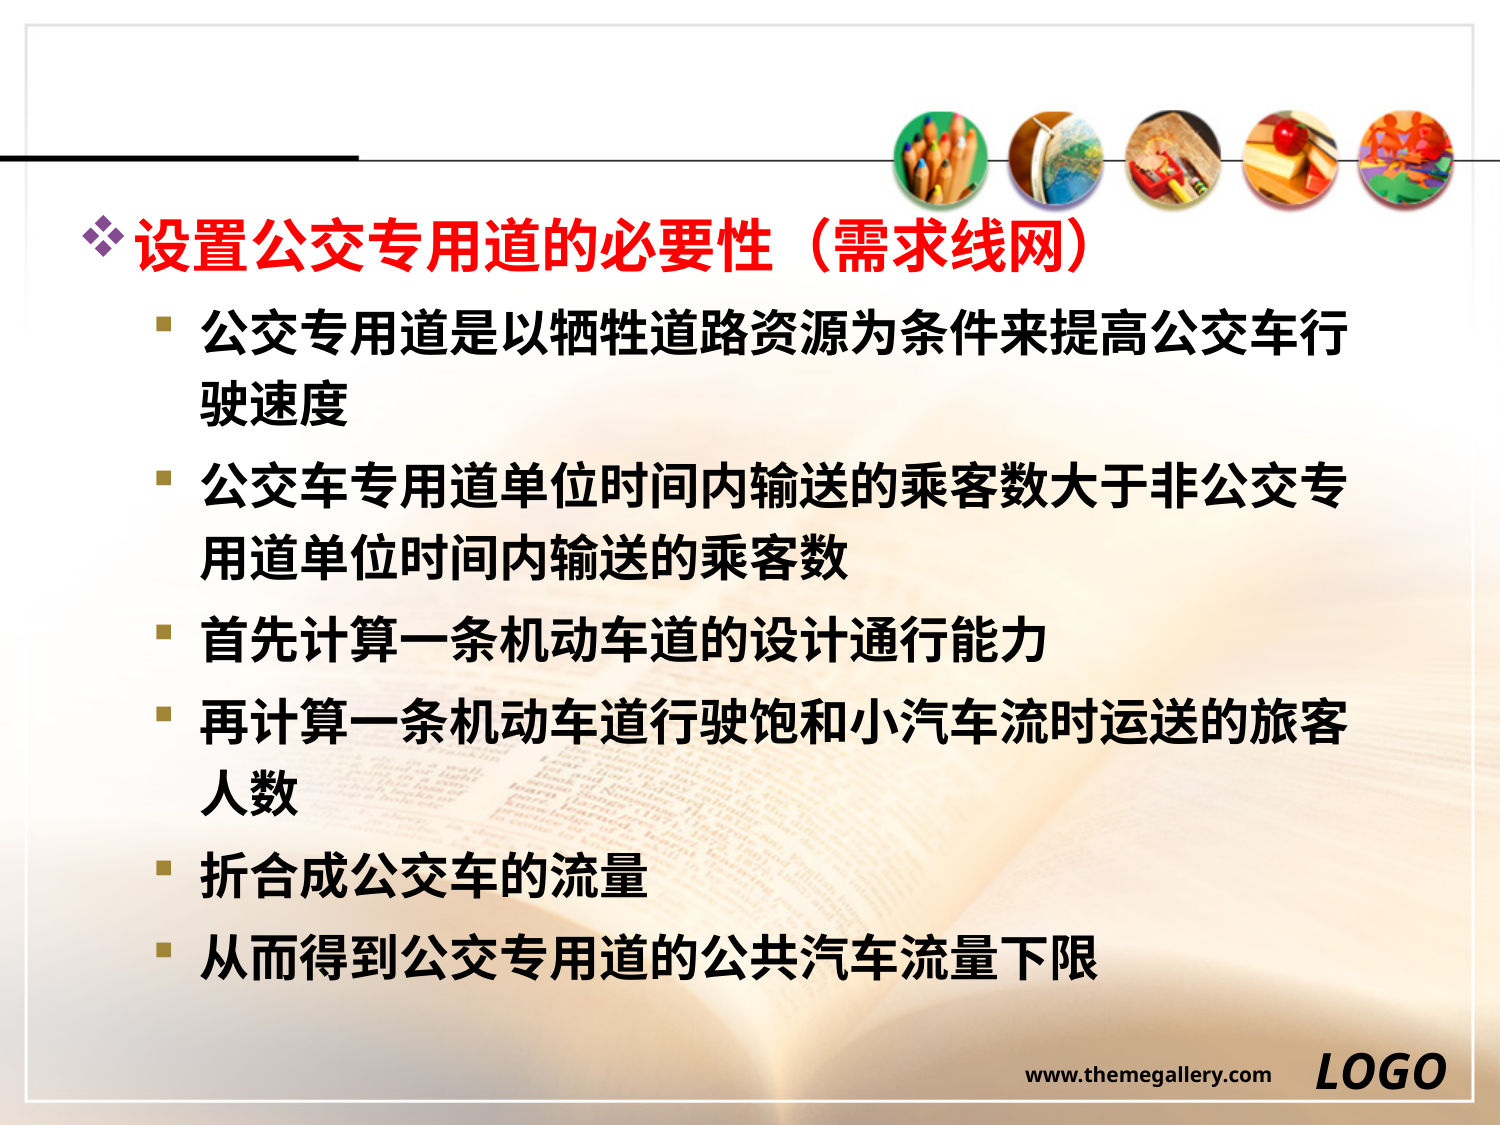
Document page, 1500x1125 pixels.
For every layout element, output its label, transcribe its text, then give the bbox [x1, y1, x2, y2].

list 设置公交专用道的必要性（需求线网） 公交专用道是以牺牲道路资源为条件来提高公交车行驶速度 公交车专用道单位时间内输送的乘客数大于非公交专用道单位时间内输送的乘客数 首先计算一条机动车道的设计通行能力 再计算一条机动车道行驶饱和小汽车流时运送的旅客人数 折合成公交车的流量 从而得到公交专用道的公共汽车流量下限 [62, 187, 1413, 1050]
slide_number www.themegallery.com [937, 1054, 1288, 1095]
picture [0, 0, 1500, 1125]
footer LOGO [987, 1032, 1463, 1073]
